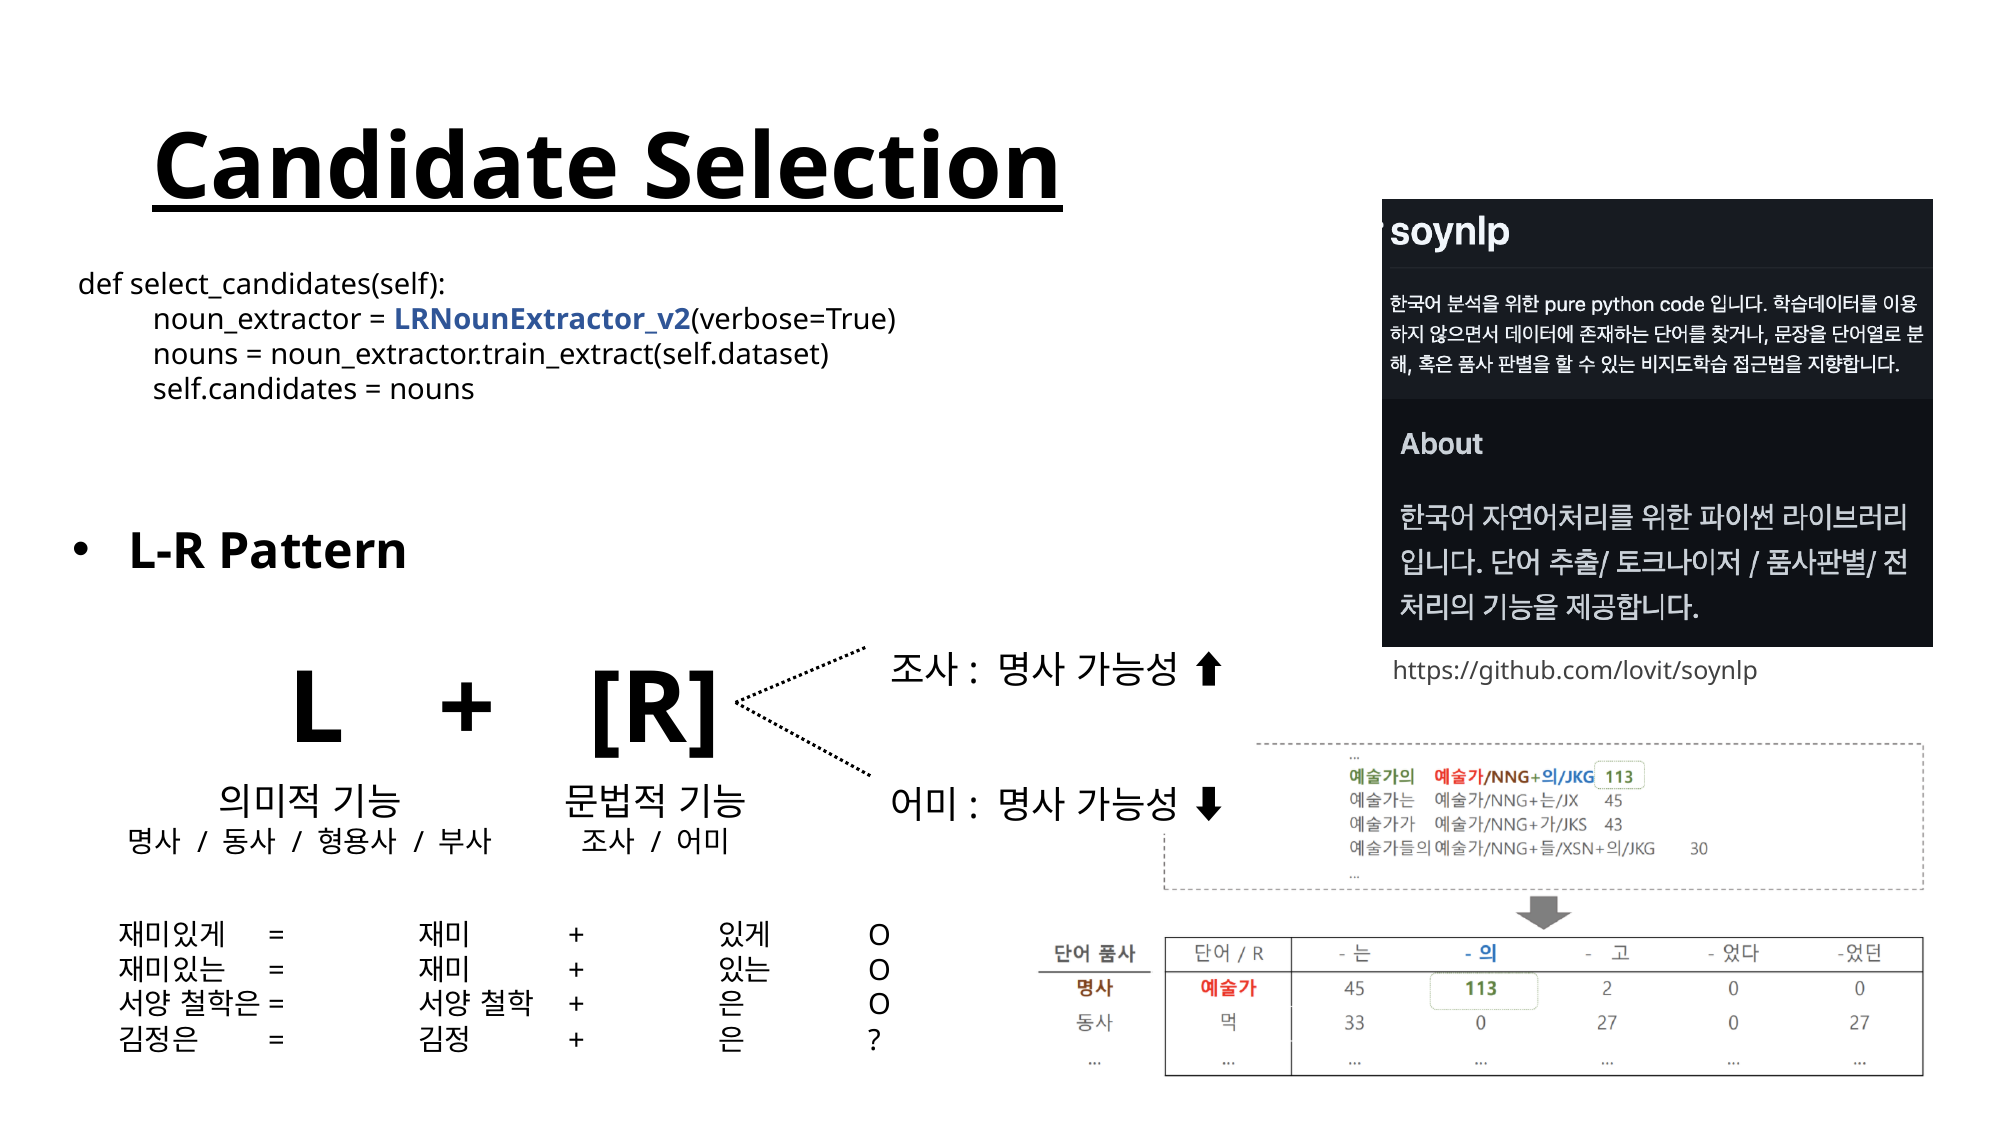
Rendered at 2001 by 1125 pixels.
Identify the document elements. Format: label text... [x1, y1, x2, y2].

picture [1034, 733, 1932, 1084]
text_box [1382, 199, 1933, 693]
text_box 재미있게 = 재미 + 있게 O 재미있는 = 재미 + 있는 O 서양 철학은 = 서양 철학 + 은 O 김정은 = 김정 + 은 ? [103, 908, 906, 1064]
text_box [137, 635, 760, 867]
text_box L-R Pattern [57, 511, 424, 586]
title Candidate Selection [137, 59, 1863, 258]
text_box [746, 646, 868, 703]
text_box 조사: 명사 가능성 ⬆️ 어미: 명사 가능성 ⬇️ [875, 549, 1254, 834]
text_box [746, 703, 872, 777]
text_box def select_candidates(self): noun_extractor = LRNounExtractor_v2(verbose=True) nouns = noun_extractor.train_extract(self.dataset) self.candidates = nouns [63, 258, 1382, 413]
